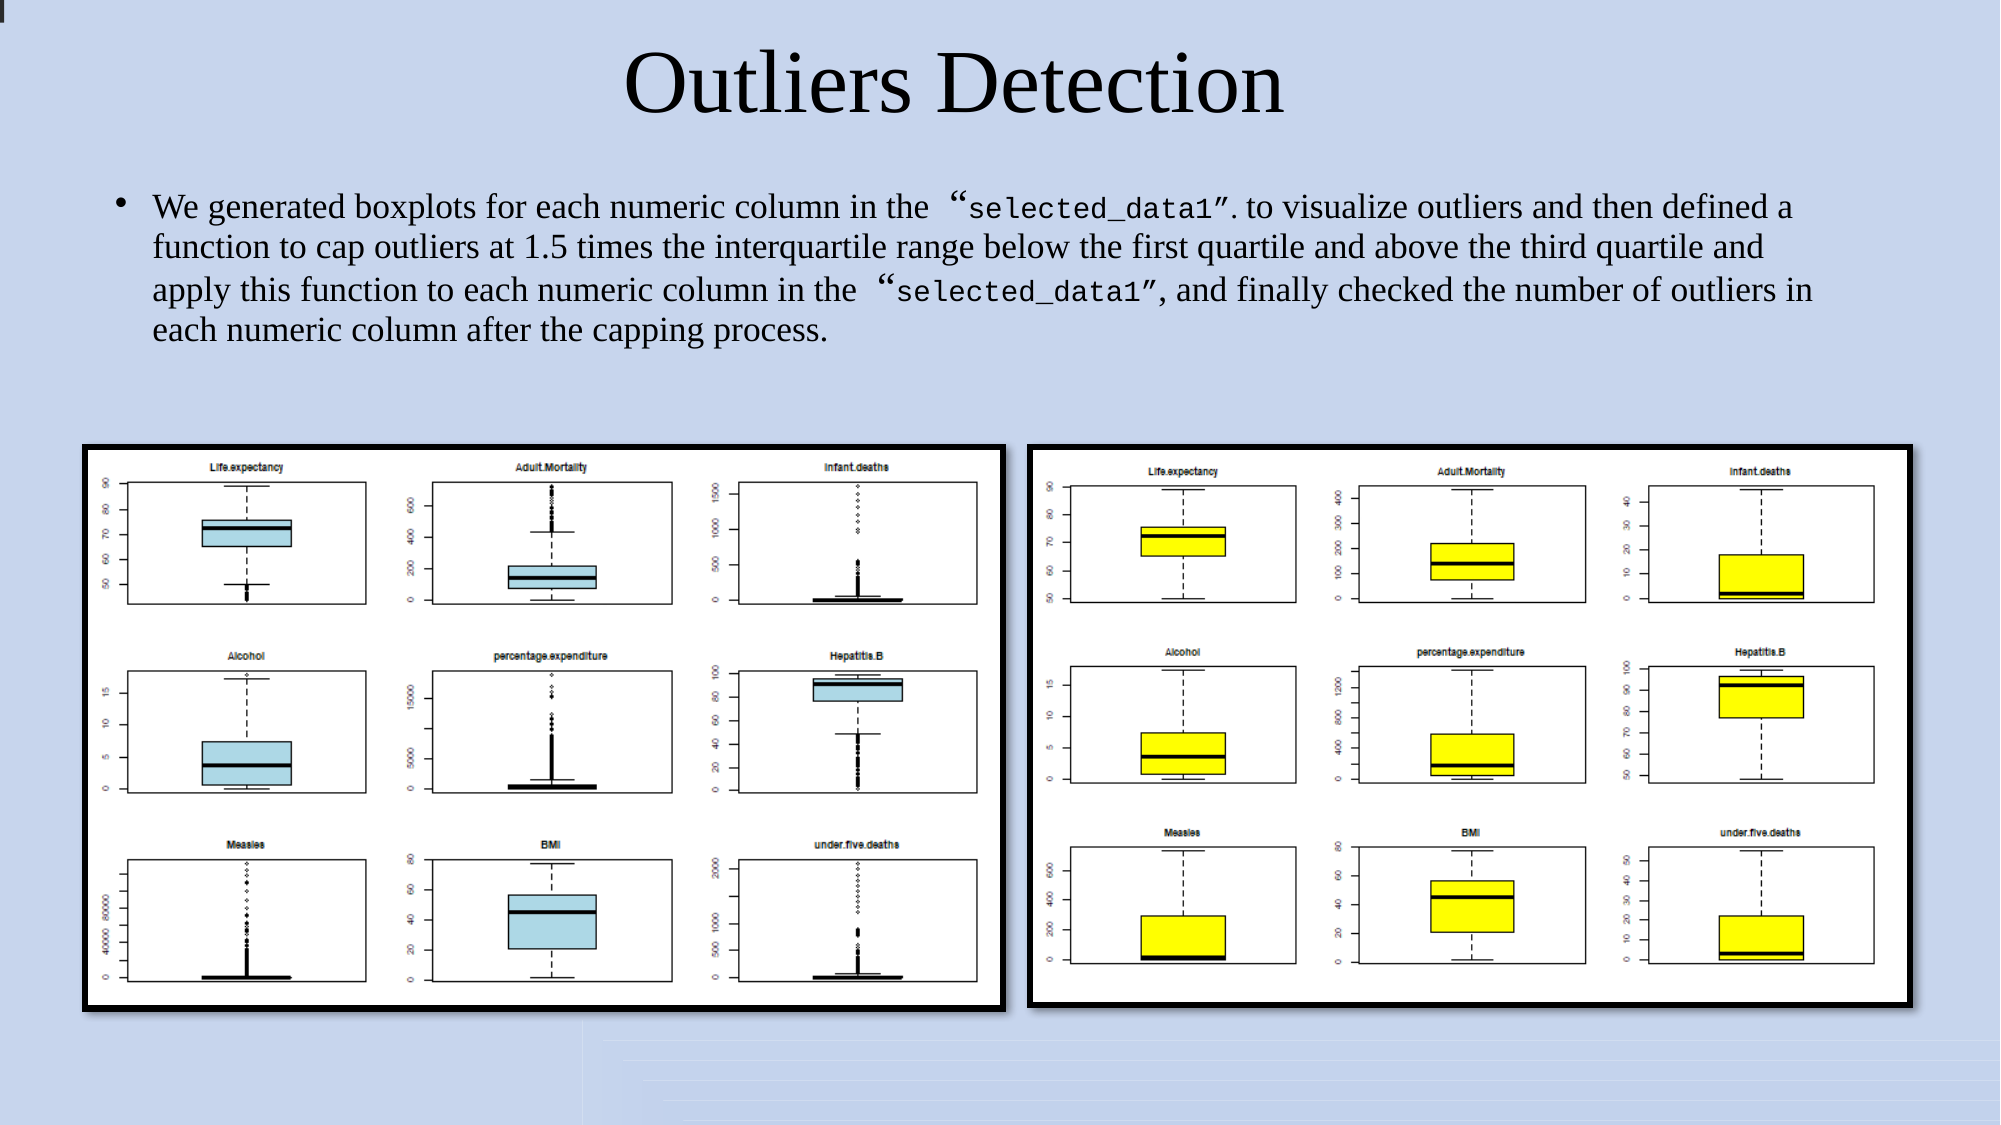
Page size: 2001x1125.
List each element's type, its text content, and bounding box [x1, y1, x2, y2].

list We generated boxplots for each numeric column in the “selected_data1”. to visualize outliers and then defined a function to cap outliers at 1.5 times the interquartile range below the first quartile and above the third quartile and apply this function to each numeric column in the “selected_data1”, and finally checked the number of outliers in each numeric column after the capping process. [99, 174, 1865, 361]
picture [1033, 449, 1907, 1002]
picture [88, 449, 1000, 1006]
text_box [0, 0, 5, 23]
title Outliers Detection [123, 26, 1787, 140]
